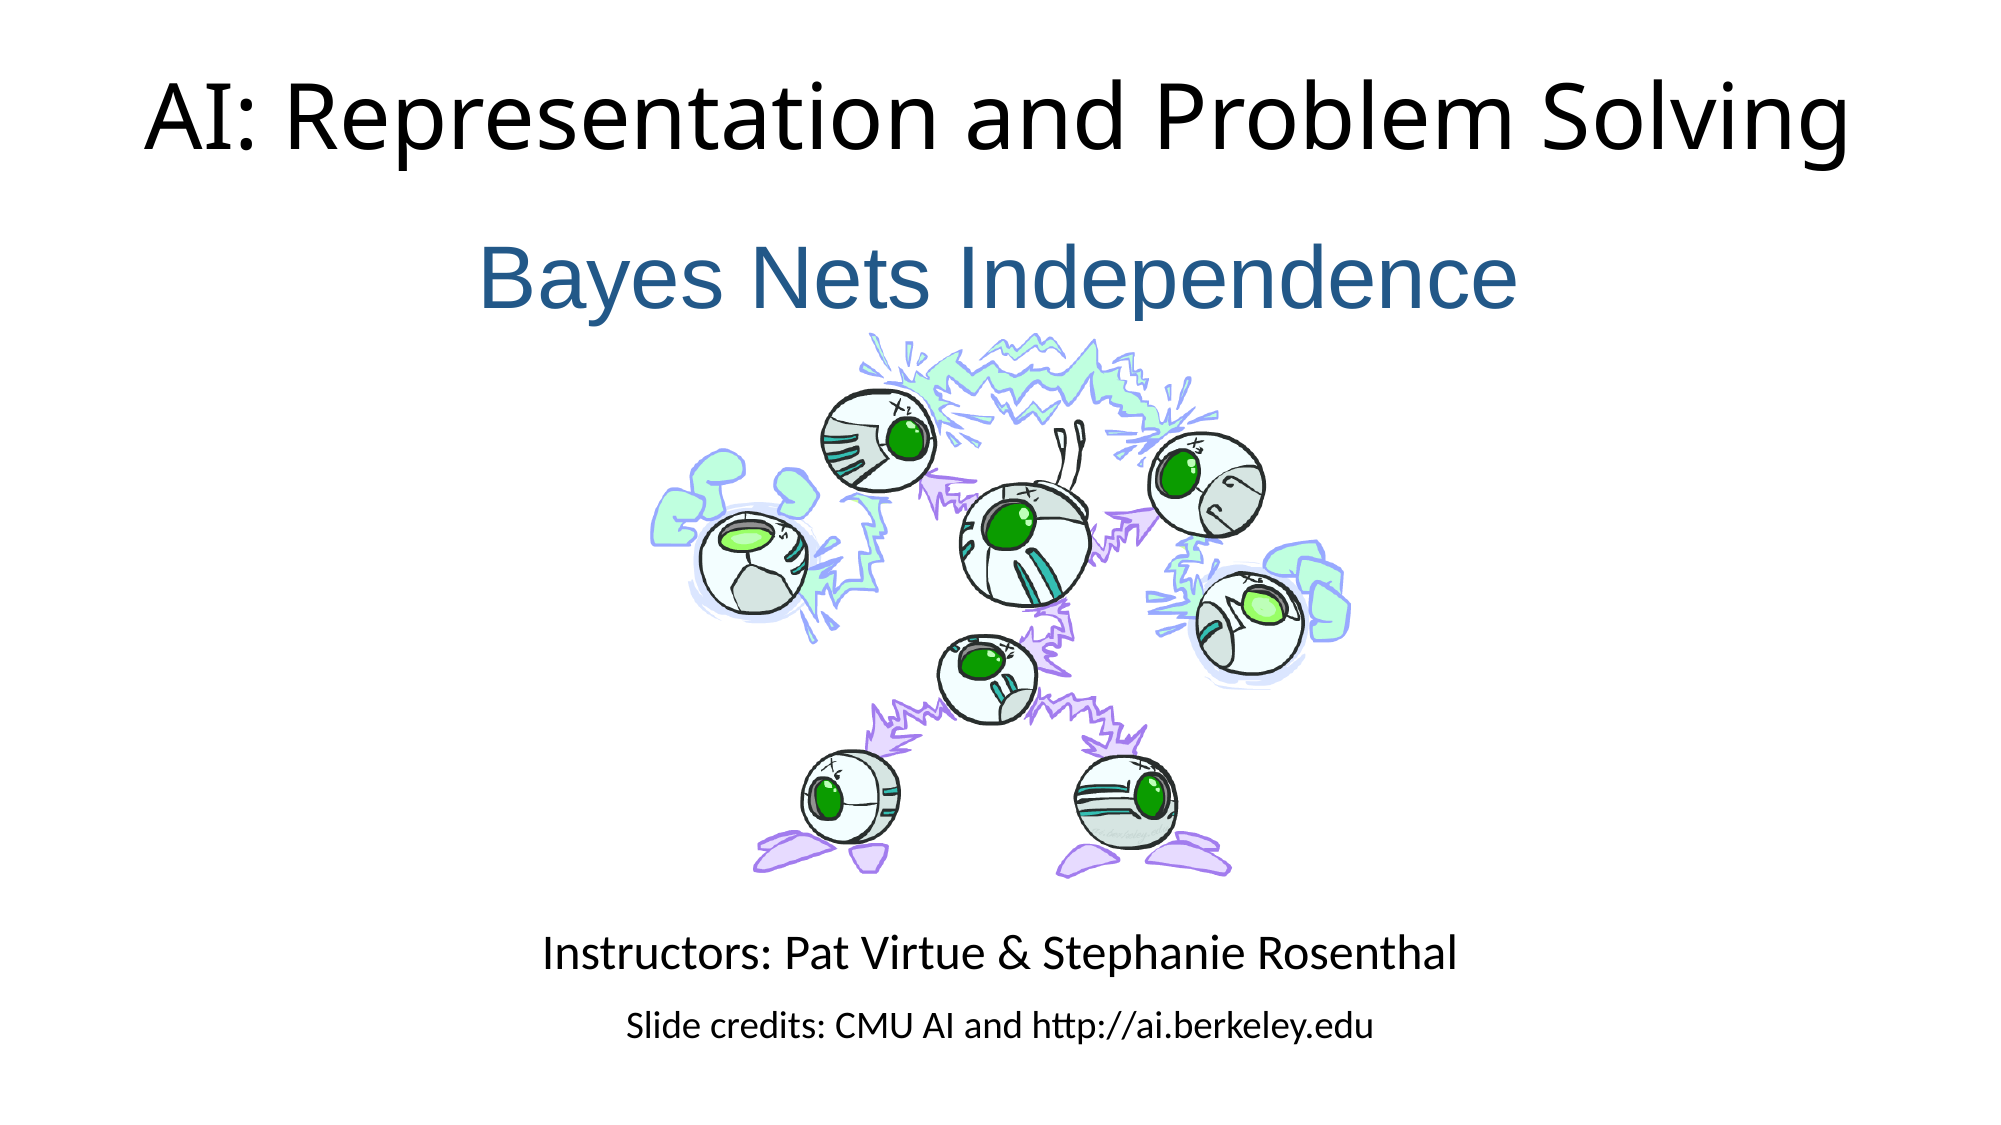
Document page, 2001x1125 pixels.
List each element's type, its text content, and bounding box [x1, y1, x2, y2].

picture [643, 321, 1357, 884]
text_box Instructors: Pat Virtue & Stephanie Rosenthal Slide credits: CMU AI and http://ai.berkeley.edu [0, 912, 2000, 1054]
title AI: Representation and Problem Solving [0, 45, 2000, 212]
subtitle Bayes Nets Independence [0, 212, 2000, 463]
